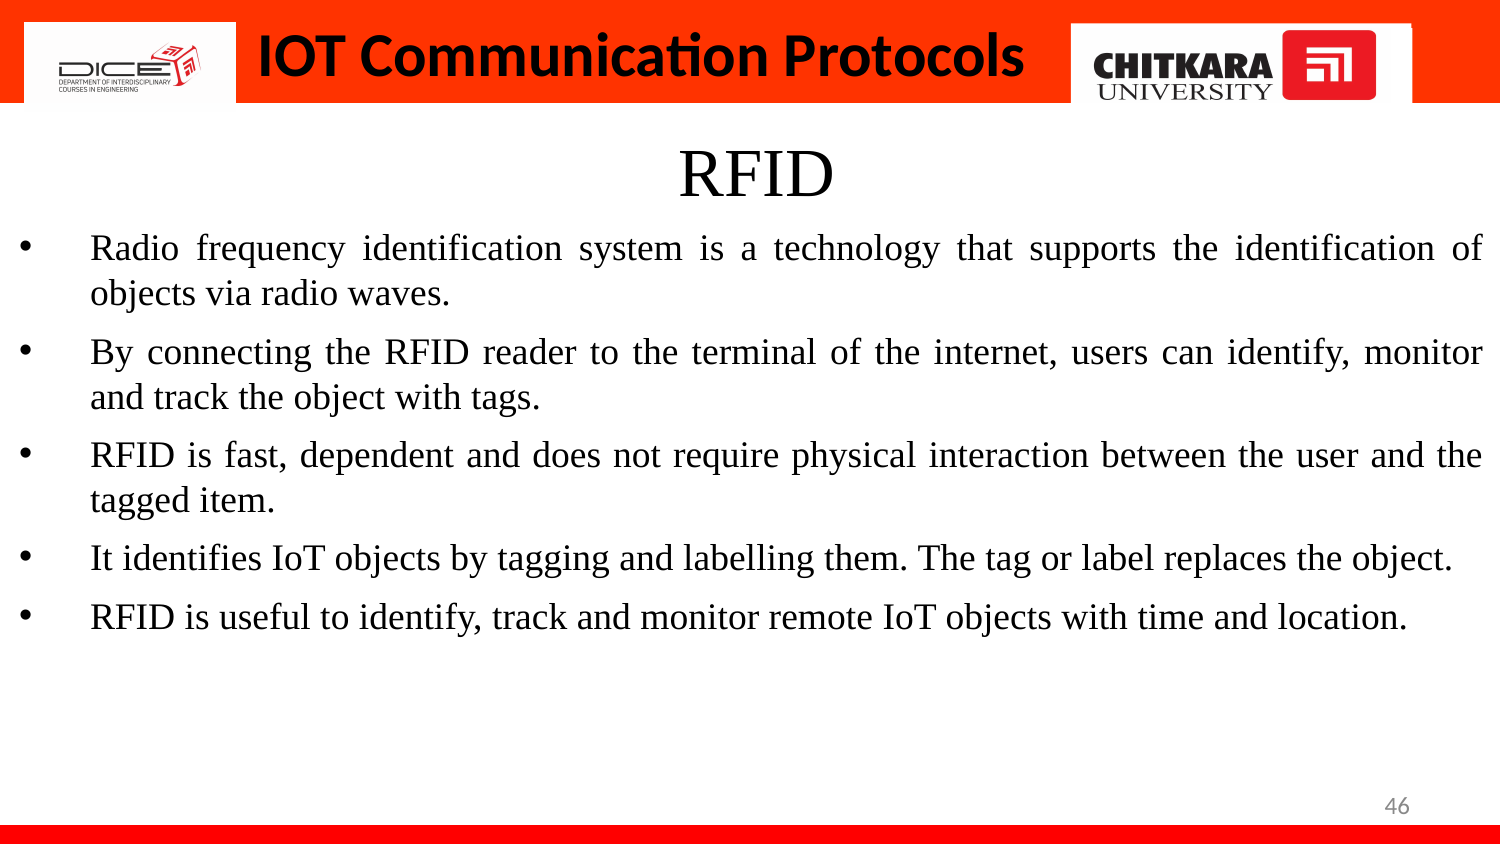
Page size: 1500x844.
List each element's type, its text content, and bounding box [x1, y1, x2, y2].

slide_number 46 [1074, 782, 1425, 827]
title IOT Communication Protocols [235, 0, 1049, 104]
picture [1074, 28, 1391, 103]
list RFID Radio frequency identification system is a technology that supports the identification of objects via radio waves. By connecting the RFID reader to the terminal of the internet, users can identify, monitor and track the object with tags. RFID is fast, dependent and does not require physical interaction between the user and the tagged item. It identifies IoT objects by tagging and labelling them. The tag or label replaces the object. RFID is useful to identify, track and monitor remote IoT objects with time and location. [0, 120, 1500, 810]
picture [23, 22, 237, 112]
